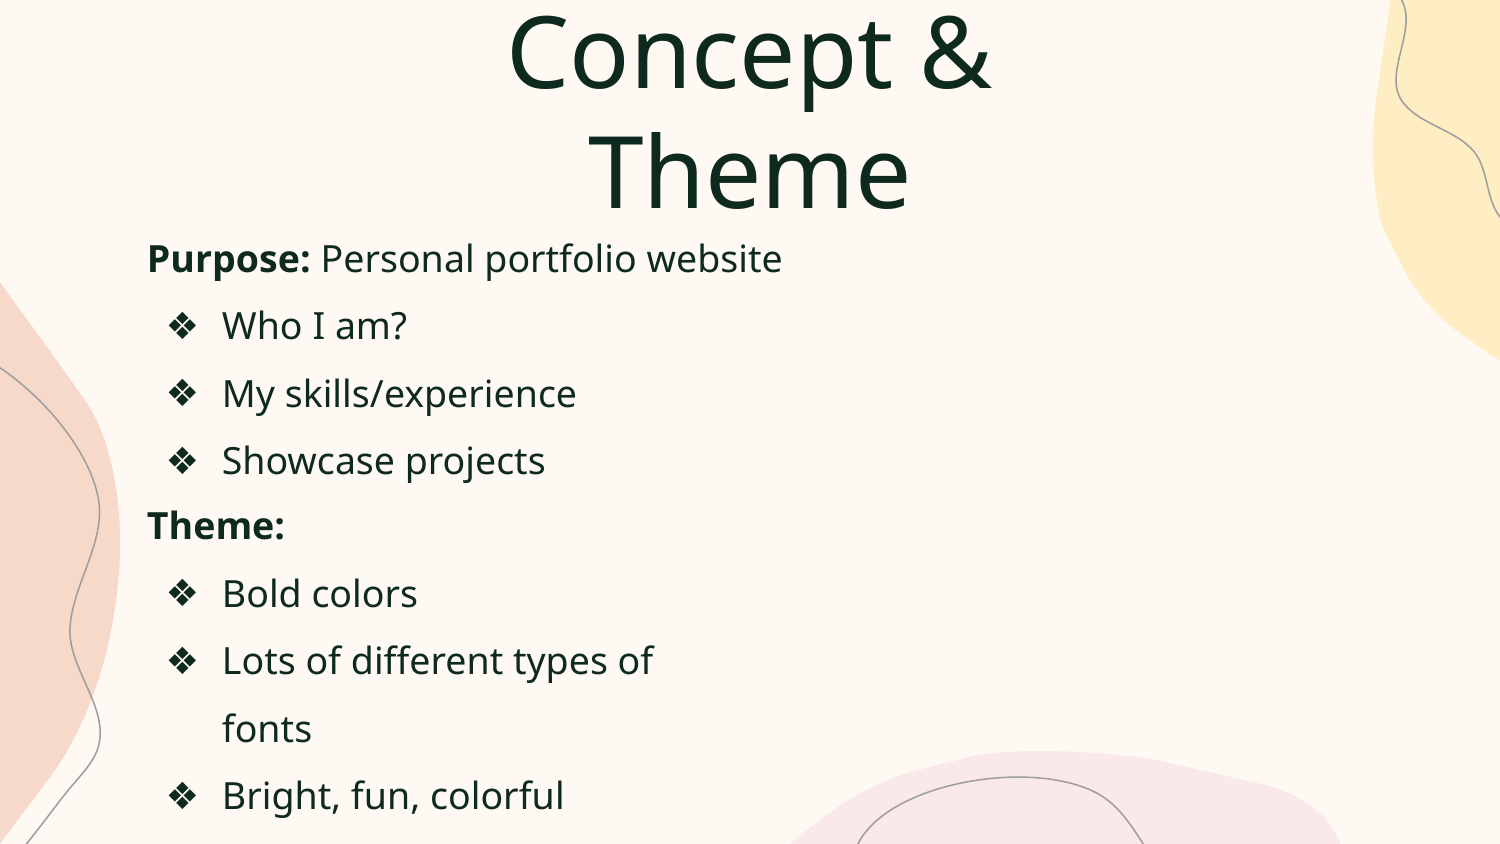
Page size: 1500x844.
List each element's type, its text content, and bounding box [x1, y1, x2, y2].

title Concept & Theme [319, 79, 1181, 137]
text_box Purpose: Personal portfolio website Who I am? My skills/experience Showcase projects [131, 197, 915, 493]
text_box Theme: Bold colors Lots of different types of fonts Bright, fun, colorful [131, 464, 732, 834]
